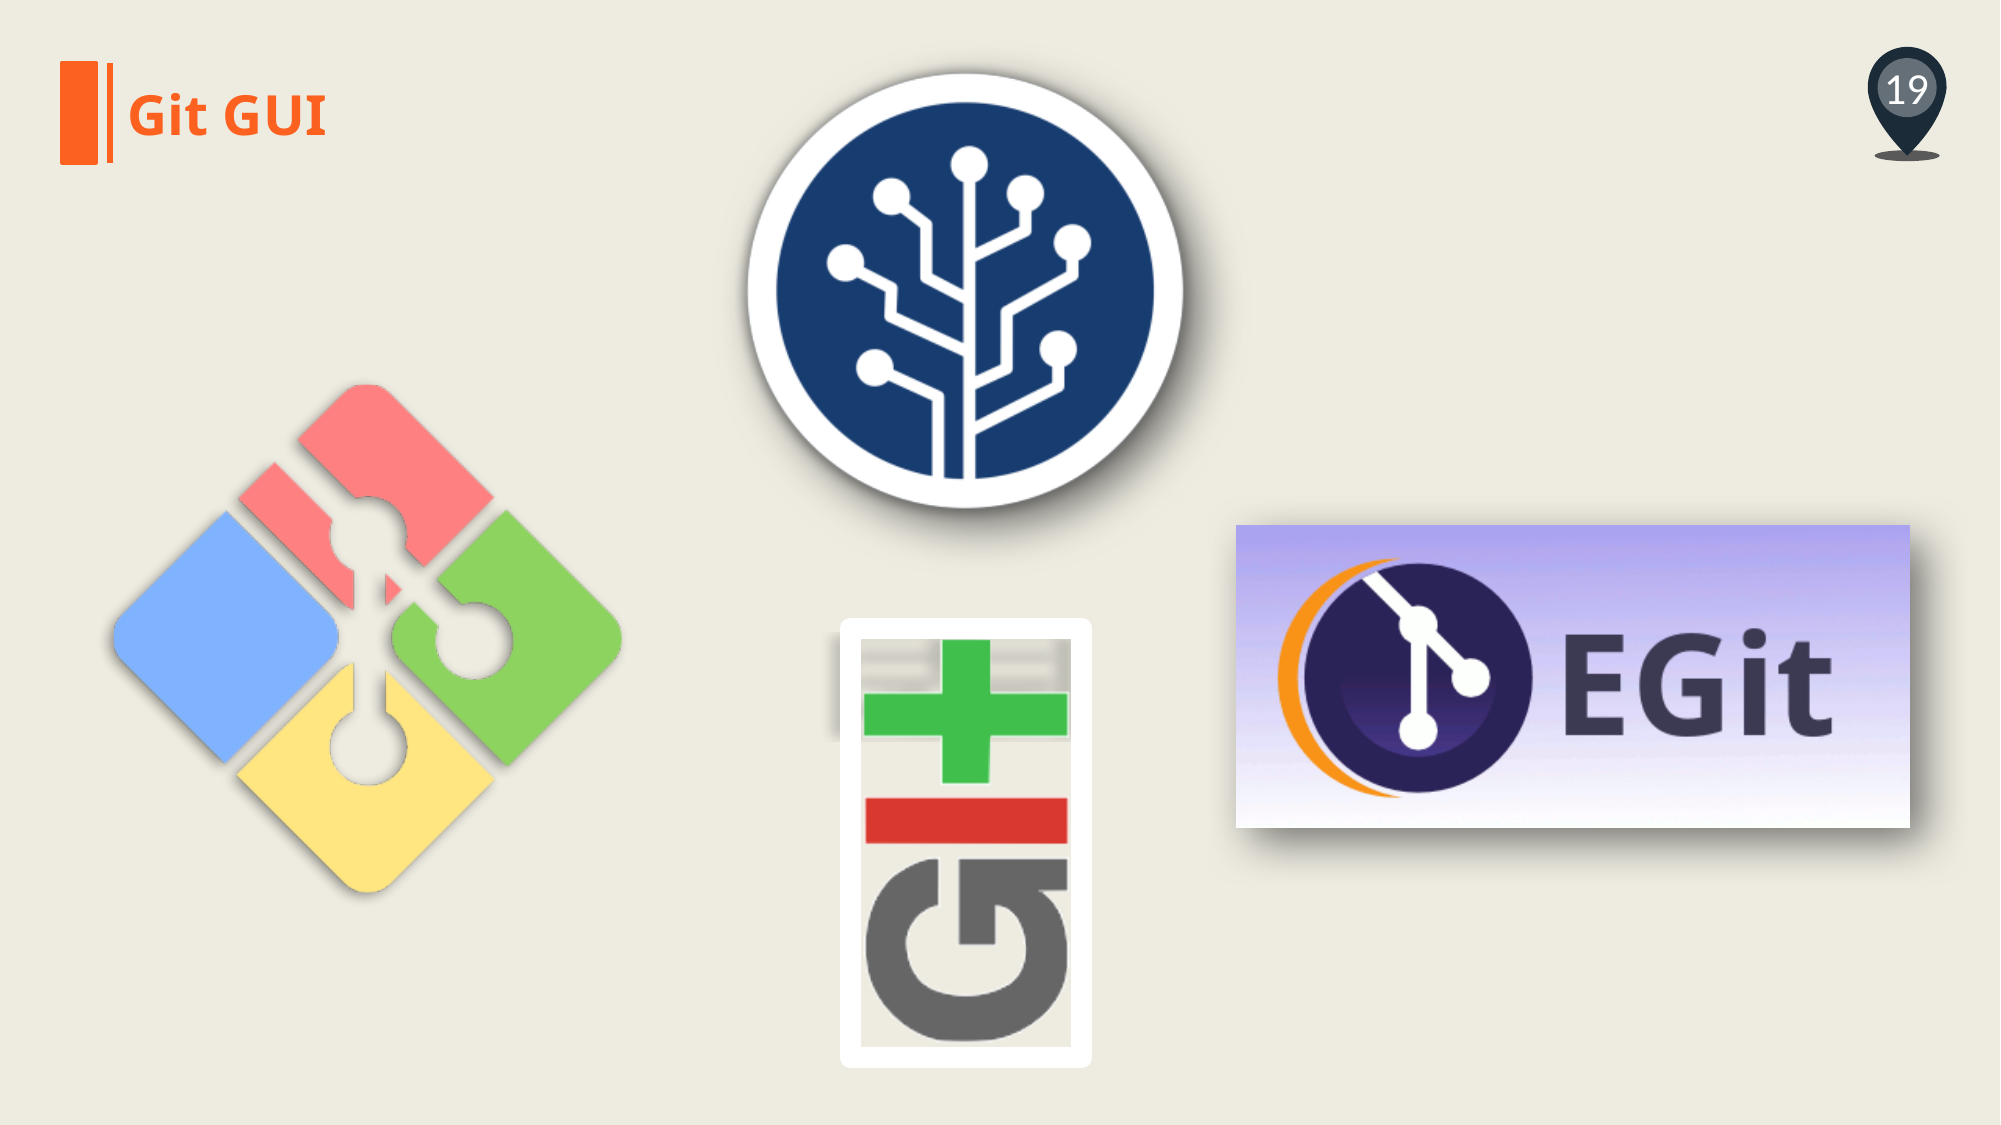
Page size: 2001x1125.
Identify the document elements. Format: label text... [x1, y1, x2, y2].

picture [113, 384, 622, 893]
picture [1235, 525, 1910, 828]
slide_number 19 [1673, 57, 2000, 118]
picture [860, 638, 1072, 1048]
text_box [60, 61, 98, 165]
picture [731, 56, 1201, 527]
text_box Git GUI [115, 72, 720, 154]
